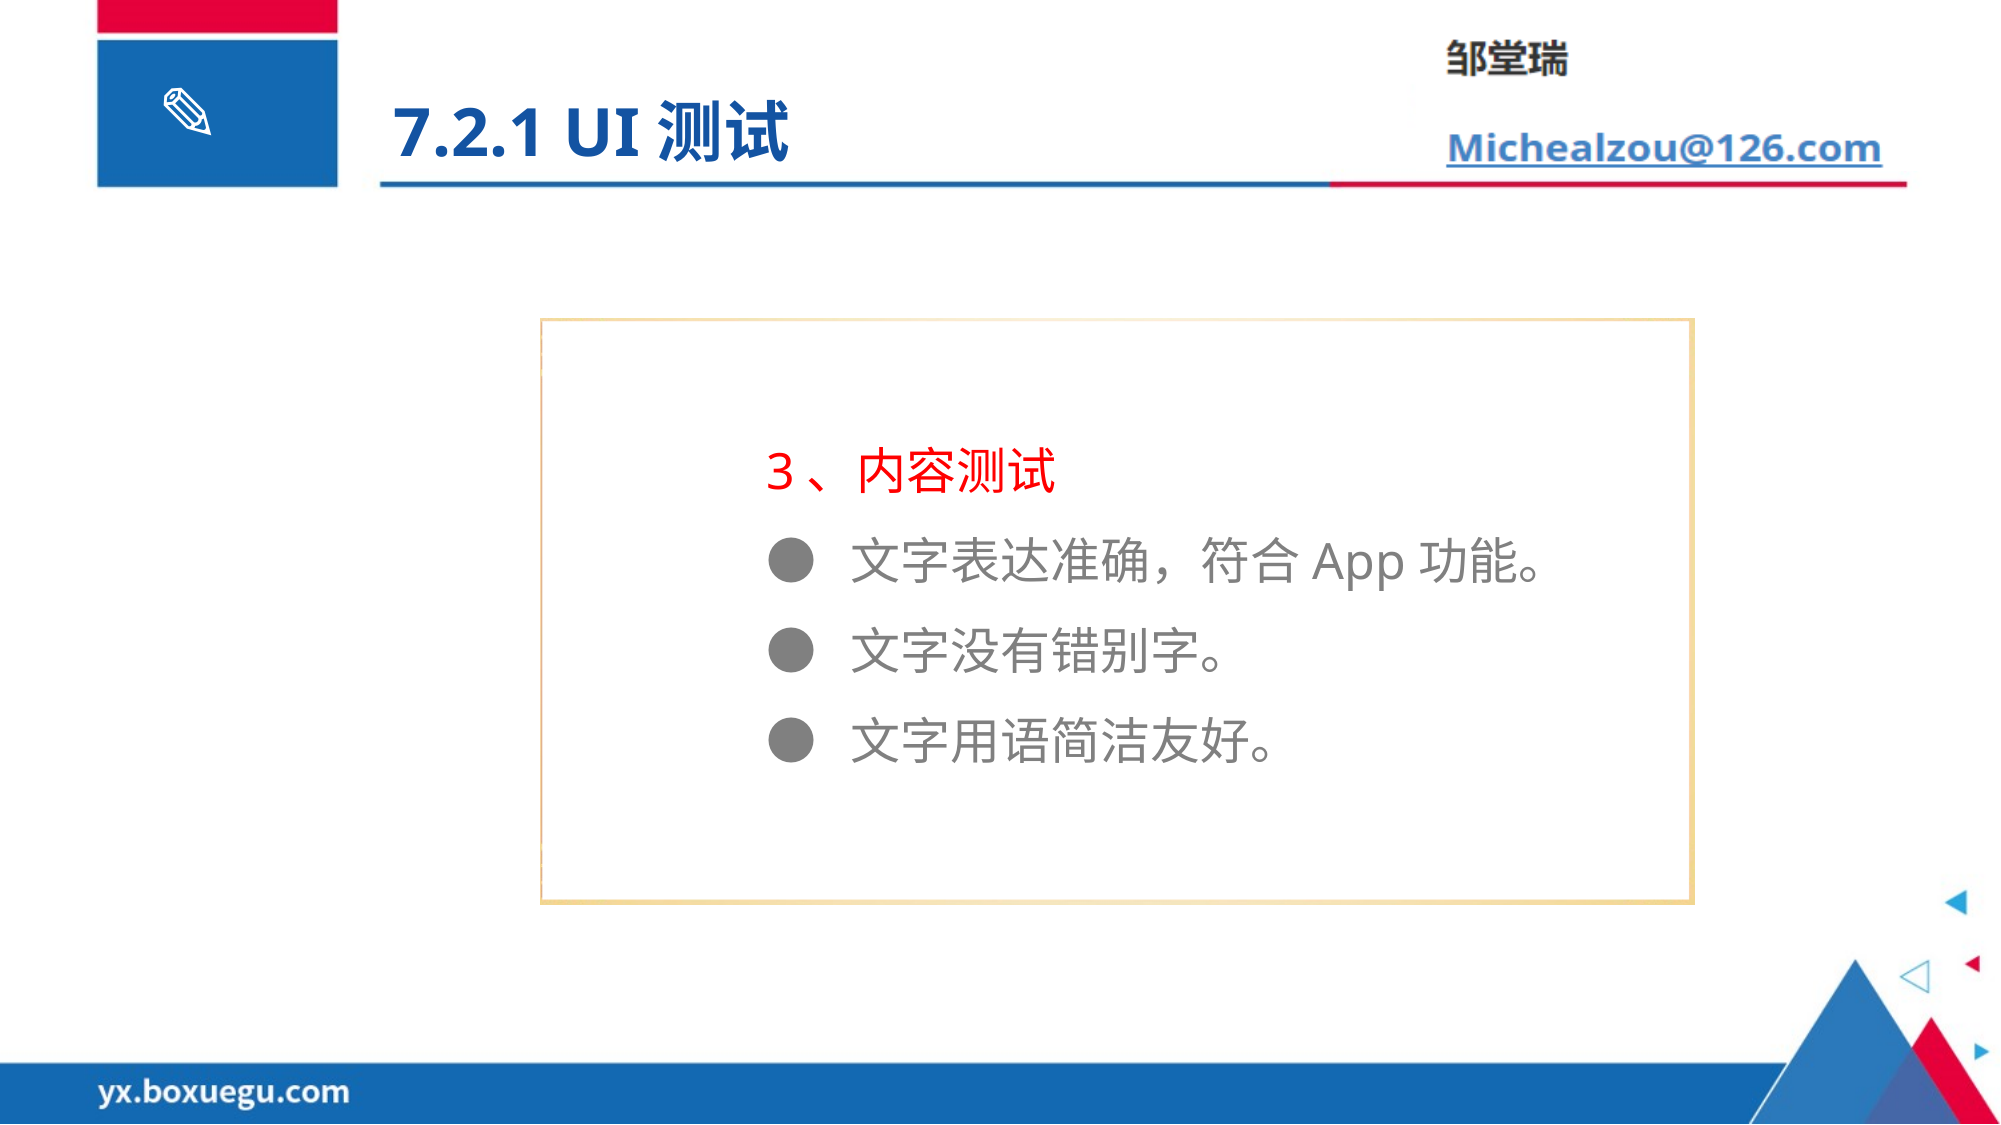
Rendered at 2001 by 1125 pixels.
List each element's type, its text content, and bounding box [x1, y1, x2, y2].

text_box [539, 318, 1695, 905]
picture [0, 0, 2000, 1124]
text_box 7.2.1 UI测试 [379, 82, 885, 177]
